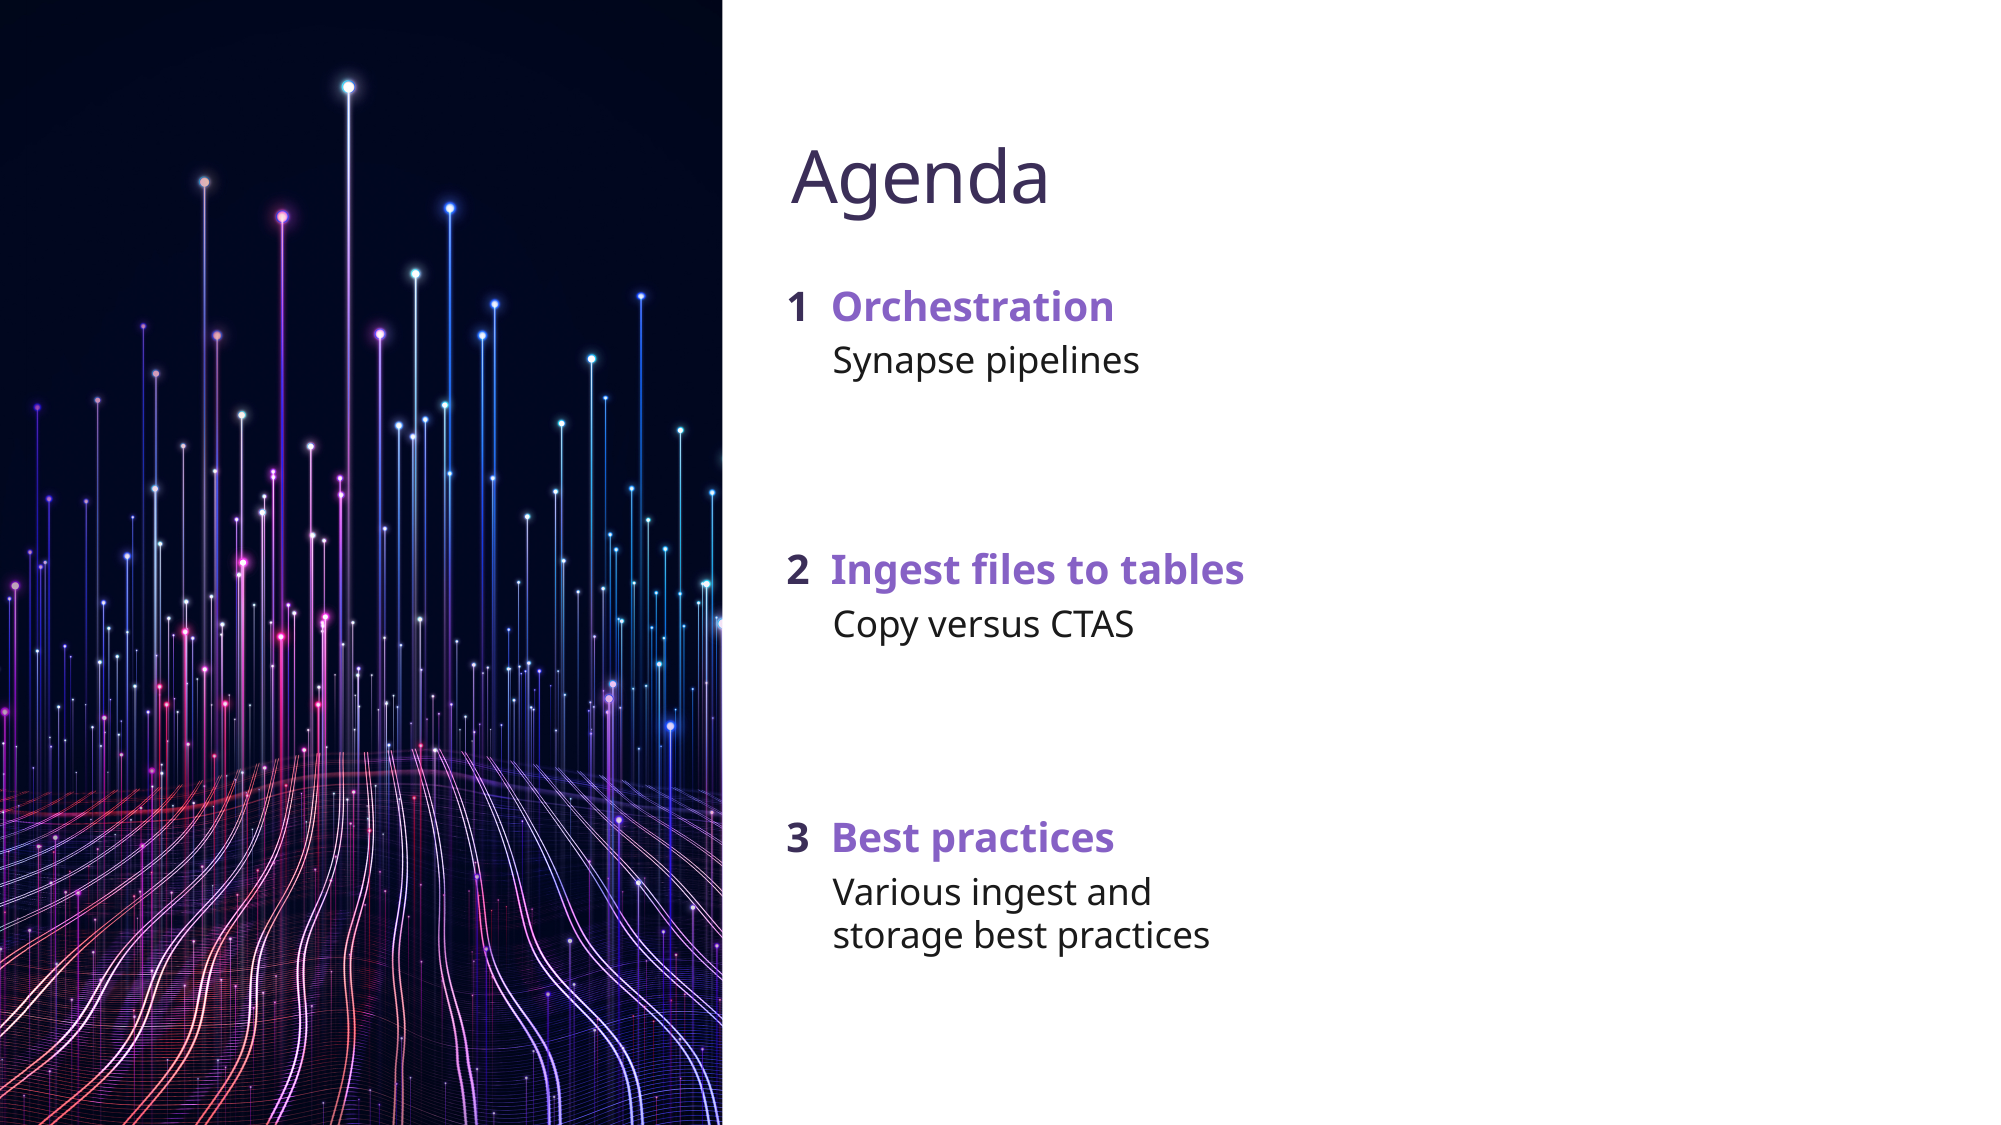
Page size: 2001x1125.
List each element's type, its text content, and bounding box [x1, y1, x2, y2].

text_box 3 Best practices Various ingest and storage best practices [771, 804, 1305, 1011]
title Agenda [790, 130, 1364, 221]
picture [0, 0, 723, 1125]
text_box 1 Orchestration Synapse pipelines [771, 273, 1293, 480]
text_box 2 Ingest files to tables Copy versus CTAS [771, 536, 1305, 743]
